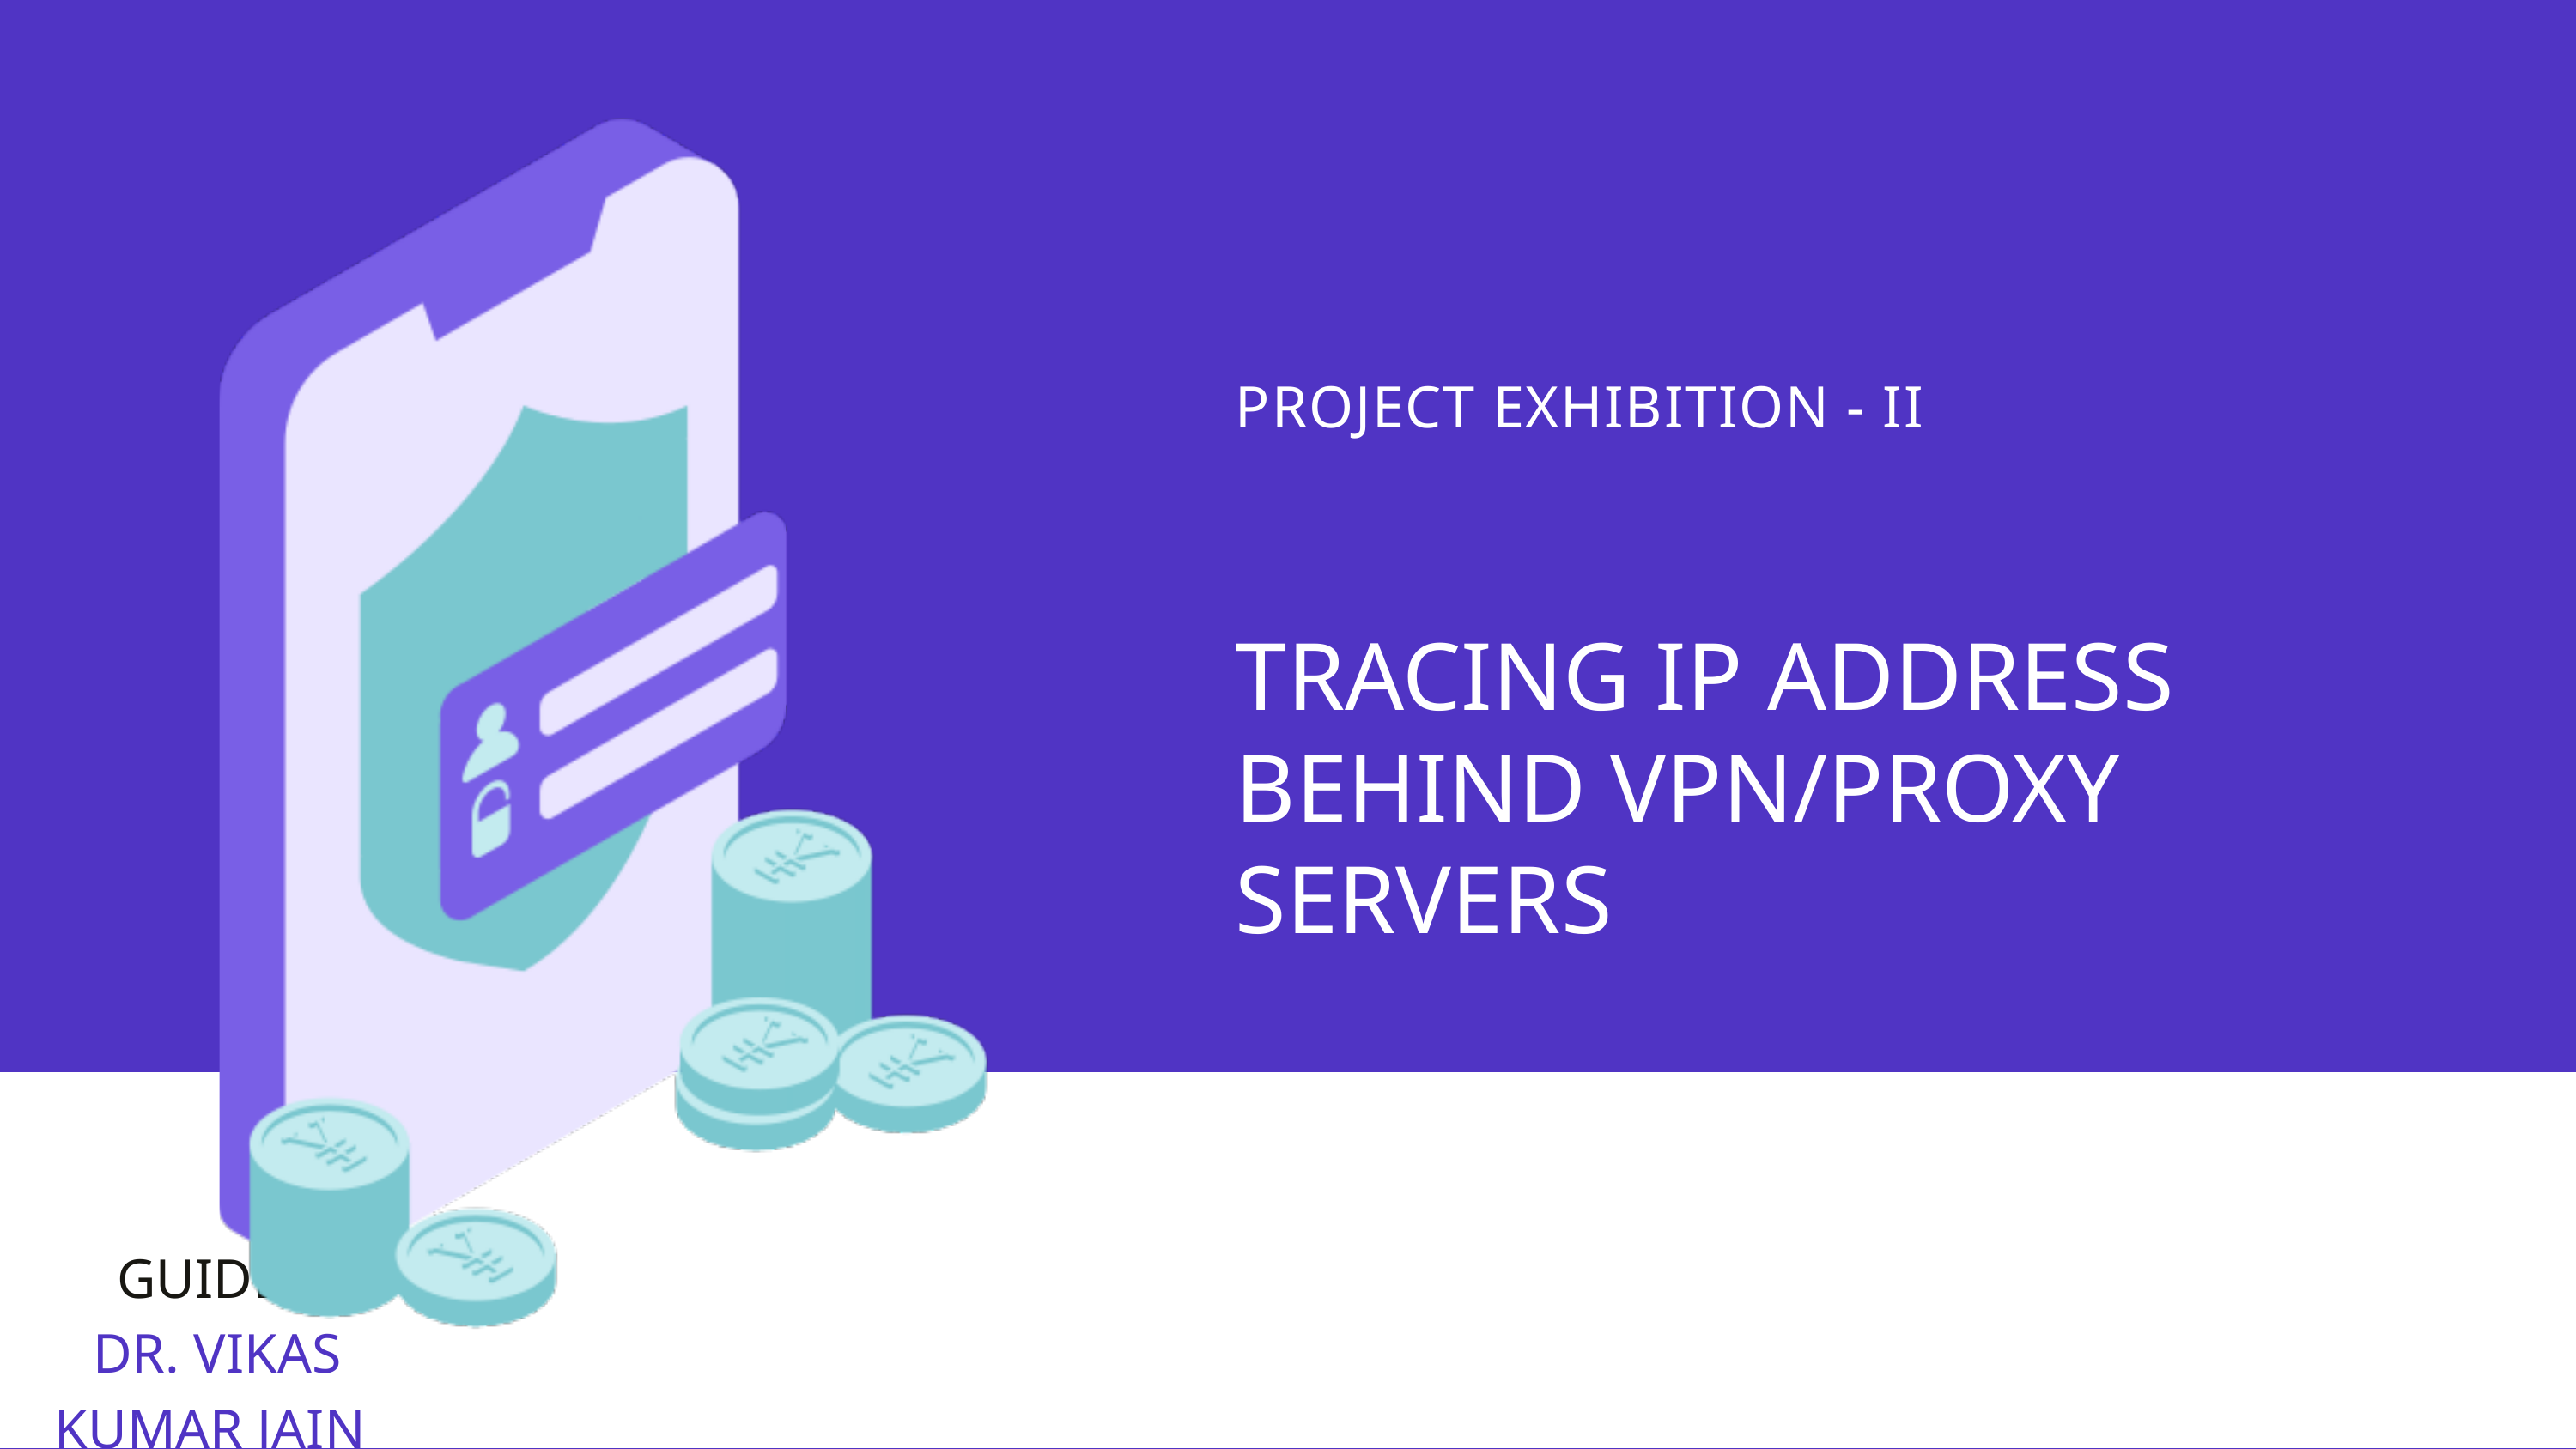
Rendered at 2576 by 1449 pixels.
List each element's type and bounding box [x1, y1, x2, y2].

text_box [1235, 366, 2432, 952]
text_box [0, 1071, 2576, 1449]
text_box [219, 117, 995, 1071]
